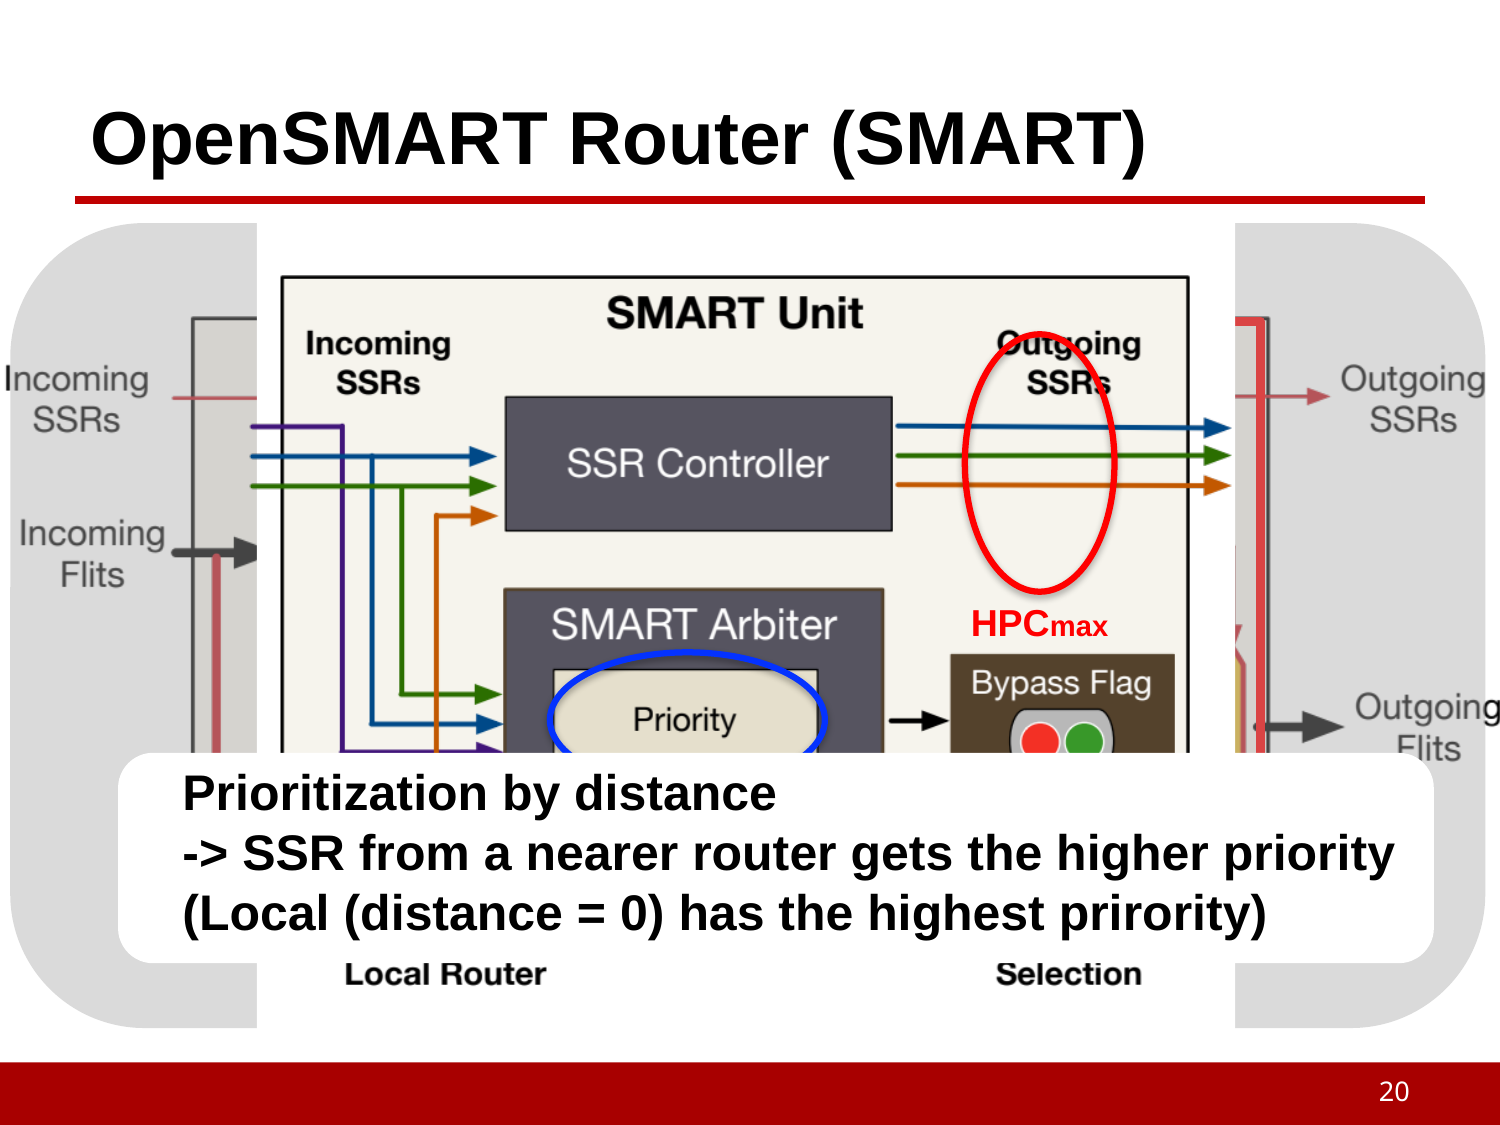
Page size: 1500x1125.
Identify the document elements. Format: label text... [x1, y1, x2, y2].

footer [287, 1062, 1212, 1123]
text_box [246, 972, 1267, 1033]
text_box [1271, 849, 1488, 1031]
text_box [8, 848, 241, 1031]
picture [1267, 315, 1500, 840]
title OpenSMART Router (SMART) [75, 75, 1425, 188]
text_box [1270, 221, 1481, 314]
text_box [955, 333, 1124, 653]
text_box [15, 220, 242, 314]
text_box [117, 752, 1435, 964]
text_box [506, 652, 858, 751]
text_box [246, 217, 1267, 751]
picture [0, 315, 246, 840]
slide_number 20 [1212, 1062, 1425, 1123]
